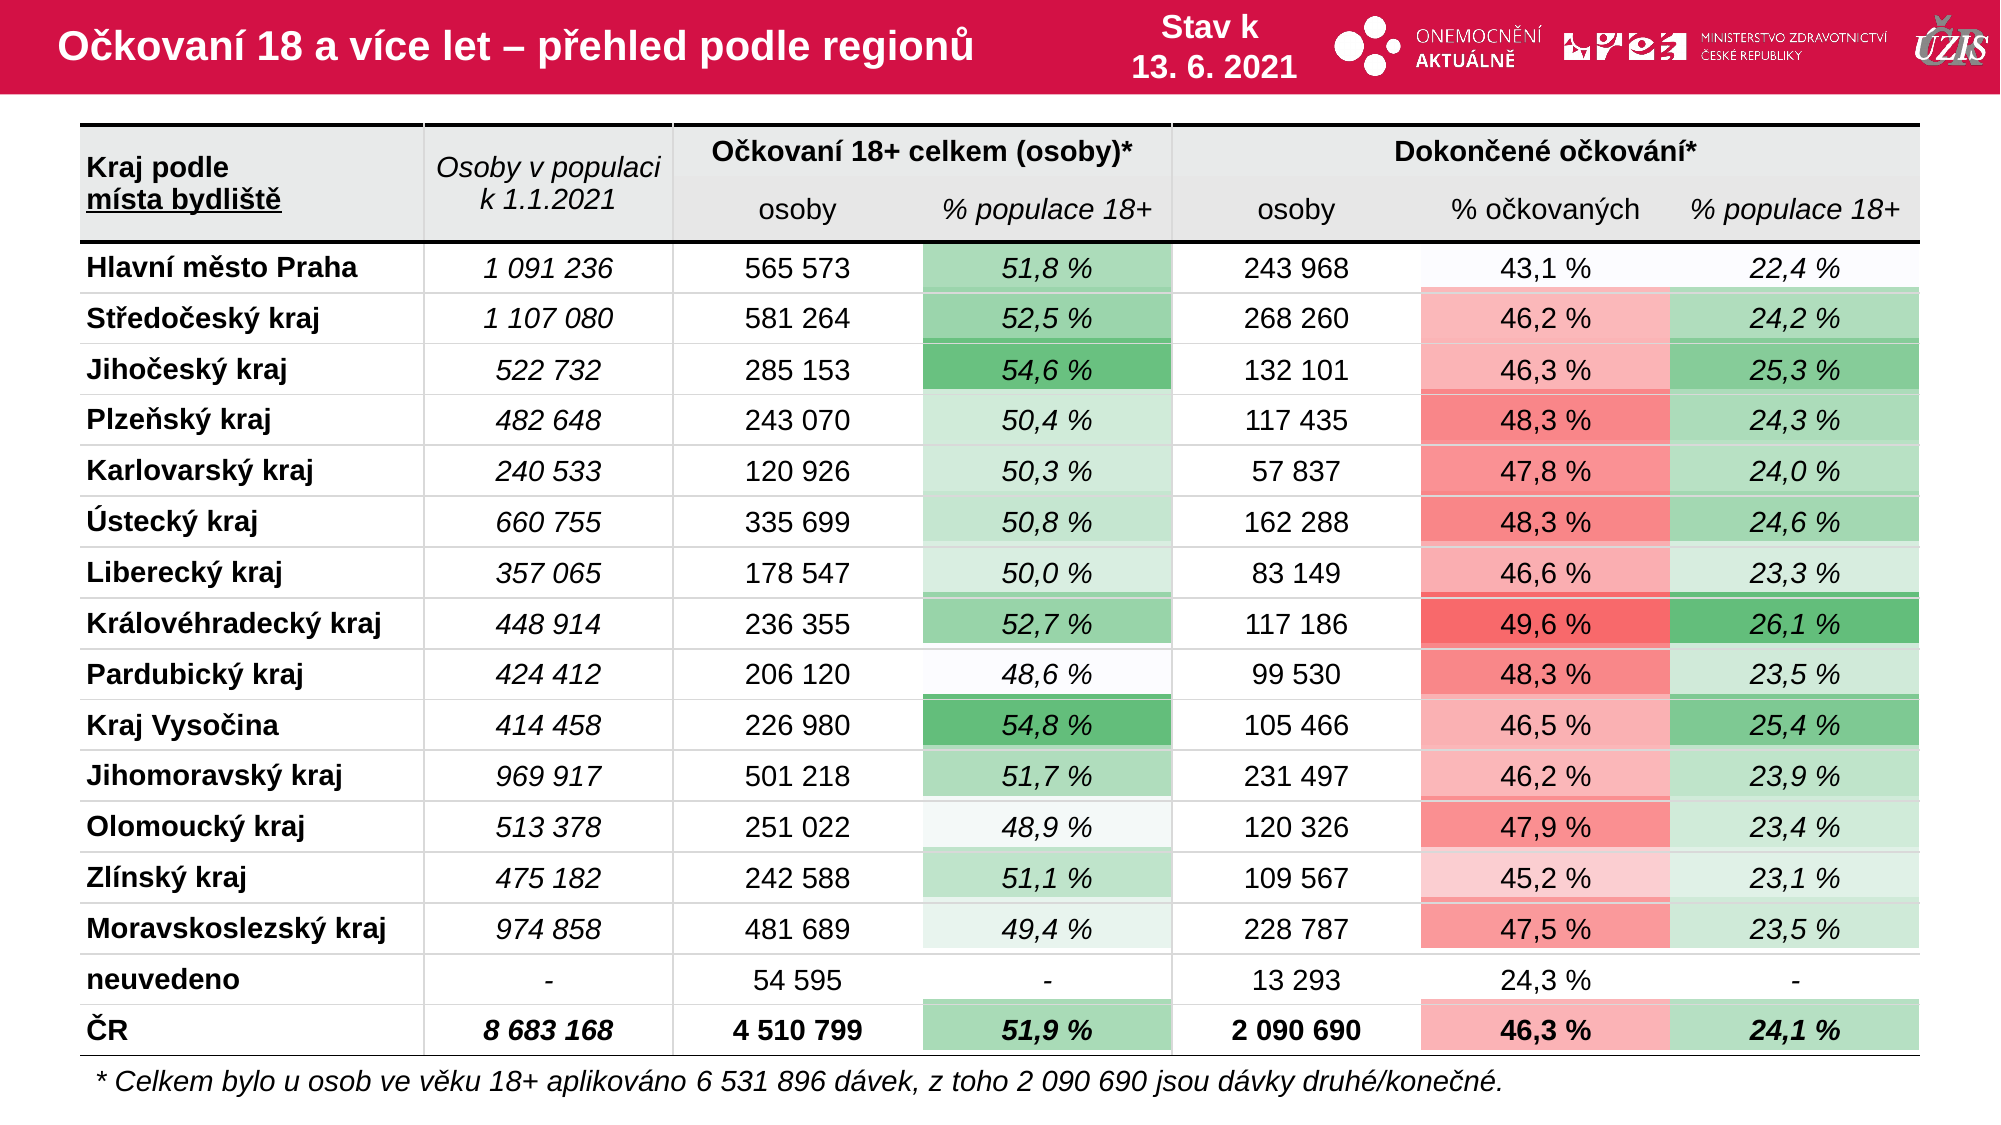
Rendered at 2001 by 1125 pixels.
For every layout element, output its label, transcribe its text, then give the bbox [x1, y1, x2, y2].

table_cell 448 914 [425, 599, 672, 648]
text_box * Celkem bylo u osob ve věku 18+ aplikováno 6 531 896 dávek, z toho 2 090 690 jsou dávky druhé/konečné. [80, 1055, 1871, 1105]
picture [1915, 15, 1989, 66]
table_header Dokončené očkování* [1173, 127, 1920, 176]
table_cell 24,3 % [1671, 395, 1920, 444]
table_cell 24,2 % [1671, 294, 1920, 343]
table_cell 47,5 % [1421, 904, 1671, 953]
table_cell 83 149 [1173, 548, 1421, 597]
table_cell Karlovarský kraj [80, 446, 423, 495]
table_cell 45,2 % [1421, 853, 1671, 902]
table_cell 50,8 % [923, 497, 1171, 546]
table_cell 25,4 % [1671, 700, 1920, 749]
table_cell Jihočeský kraj [80, 344, 423, 394]
table_cell 13 293 [1173, 955, 1421, 1004]
table_cell 46,2 % [1421, 294, 1671, 343]
title Očkovaní 18 a více let – přehled podle regionů [42, 0, 1262, 95]
picture [1341, 16, 1542, 76]
table_header Osoby v populaci k 1.1.2021 [425, 127, 672, 240]
table_cell Olomoucký kraj [80, 802, 423, 851]
table_cell 162 288 [1173, 497, 1421, 546]
table_cell 178 547 [674, 548, 923, 597]
table_cell 243 070 [674, 395, 923, 444]
table_cell 117 435 [1173, 395, 1421, 444]
table_cell 54,8 % [923, 700, 1171, 749]
picture [1563, 31, 1888, 60]
table_cell 51,1 % [923, 853, 1171, 902]
table_cell 243 968 [1173, 244, 1421, 292]
table_header Očkovaní 18+ celkem (osoby)* [674, 127, 1171, 176]
table_cell 43,1 % [1421, 244, 1671, 292]
table_cell 46,5 % [1421, 700, 1671, 749]
table_cell 522 732 [425, 344, 672, 394]
table_cell Pardubický kraj [80, 650, 423, 699]
table_cell 335 699 [674, 497, 923, 546]
table_cell - [1671, 955, 1920, 1004]
table_cell 120 326 [1173, 802, 1421, 851]
table_cell Kraj Vysočina [80, 700, 423, 749]
table_cell 969 917 [425, 751, 672, 800]
table_cell 46,3 % [1421, 1005, 1671, 1055]
table_cell 132 101 [1173, 344, 1421, 394]
table_cell 23,4 % [1671, 802, 1920, 851]
table_cell 120 926 [674, 446, 923, 495]
table_cell 22,4 % [1671, 244, 1920, 292]
text_box Stav k 13. 6. 2021 [1088, 0, 1341, 93]
table_cell 1 107 080 [425, 294, 672, 343]
table_cell 50,4 % [923, 395, 1171, 444]
table_cell 251 022 [674, 802, 923, 851]
table_cell 54 595 [674, 955, 923, 1004]
table_cell 46,2 % [1421, 751, 1671, 800]
table_cell 206 120 [674, 650, 923, 699]
table_cell 48,3 % [1421, 497, 1671, 546]
table_cell 48,3 % [1421, 650, 1671, 699]
table_cell % populace 18+ [923, 176, 1171, 240]
table_cell 25,3 % [1671, 344, 1920, 394]
table_cell 48,3 % [1421, 395, 1671, 444]
table_cell 2 090 690 [1173, 1005, 1421, 1055]
table_cell 23,5 % [1671, 904, 1920, 953]
table_cell 23,9 % [1671, 751, 1920, 800]
table_cell Středočeský kraj [80, 294, 423, 343]
table_cell 660 755 [425, 497, 672, 546]
table_cell 51,9 % [923, 1005, 1171, 1055]
table_cell - [923, 955, 1171, 1004]
table_cell osoby [1173, 176, 1421, 240]
table_cell 226 980 [674, 700, 923, 749]
table_cell Královéhradecký kraj [80, 599, 423, 648]
table_cell 24,3 % [1421, 955, 1671, 1004]
table_cell Plzeňský kraj [80, 395, 423, 444]
table_cell ČR [80, 1005, 423, 1055]
table_cell 49,6 % [1421, 599, 1671, 648]
table_cell 357 065 [425, 548, 672, 597]
table_cell 109 567 [1173, 853, 1421, 902]
table_cell neuvedeno [80, 955, 423, 1004]
table_cell 228 787 [1173, 904, 1421, 953]
table_cell 47,9 % [1421, 802, 1671, 851]
table_cell 23,5 % [1671, 650, 1920, 699]
table_cell Jihomoravský kraj [80, 751, 423, 800]
table_cell 23,1 % [1671, 853, 1920, 902]
table_cell 24,6 % [1671, 497, 1920, 546]
table_cell 57 837 [1173, 446, 1421, 495]
table_cell 46,6 % [1421, 548, 1671, 597]
table_cell 51,7 % [923, 751, 1171, 800]
table_cell 117 186 [1173, 599, 1421, 648]
table_cell 50,0 % [923, 548, 1171, 597]
table_cell 513 378 [425, 802, 672, 851]
table_header Kraj podle místa bydliště [80, 127, 423, 240]
table_cell 8 683 168 [425, 1005, 672, 1055]
table_cell 26,1 % [1671, 599, 1920, 648]
table_cell 52,5 % [923, 294, 1171, 343]
table_cell 99 530 [1173, 650, 1421, 699]
table_cell 581 264 [674, 294, 923, 343]
table_cell 49,4 % [923, 904, 1171, 953]
table_cell 974 858 [425, 904, 672, 953]
table_cell 475 182 [425, 853, 672, 902]
table_cell 47,8 % [1421, 446, 1671, 495]
table_cell Zlínský kraj [80, 853, 423, 902]
table_cell % populace 18+ [1671, 176, 1920, 240]
table_cell 51,8 % [923, 244, 1171, 292]
table_cell 565 573 [674, 244, 923, 292]
table_cell - [425, 955, 672, 1004]
table_cell 24,1 % [1671, 1005, 1920, 1055]
table_cell 242 588 [674, 853, 923, 902]
table_cell % očkovaných [1421, 176, 1671, 240]
table_cell 236 355 [674, 599, 923, 648]
table_cell 24,0 % [1671, 446, 1920, 495]
table_cell 482 648 [425, 395, 672, 444]
table_cell 50,3 % [923, 446, 1171, 495]
table_cell 231 497 [1173, 751, 1421, 800]
table_cell 54,6 % [923, 344, 1171, 394]
table_cell 23,3 % [1671, 548, 1920, 597]
table_cell osoby [674, 176, 923, 240]
table_cell 481 689 [674, 904, 923, 953]
table_cell 48,9 % [923, 802, 1171, 851]
table_cell 46,3 % [1421, 344, 1671, 394]
table_cell 105 466 [1173, 700, 1421, 749]
table_cell 501 218 [674, 751, 923, 800]
table_cell 4 510 799 [674, 1005, 923, 1055]
table_cell 268 260 [1173, 294, 1421, 343]
table_cell 48,6 % [923, 650, 1171, 699]
table_cell 414 458 [425, 700, 672, 749]
table_cell 424 412 [425, 650, 672, 699]
table_cell Ústecký kraj [80, 497, 423, 546]
table_cell Hlavní město Praha [80, 244, 423, 292]
table_cell 240 533 [425, 446, 672, 495]
table_cell Moravskoslezský kraj [80, 904, 423, 953]
table_cell 52,7 % [923, 599, 1171, 648]
table_cell Liberecký kraj [80, 548, 423, 597]
table_cell 1 091 236 [425, 244, 672, 292]
table_cell 285 153 [674, 344, 923, 394]
